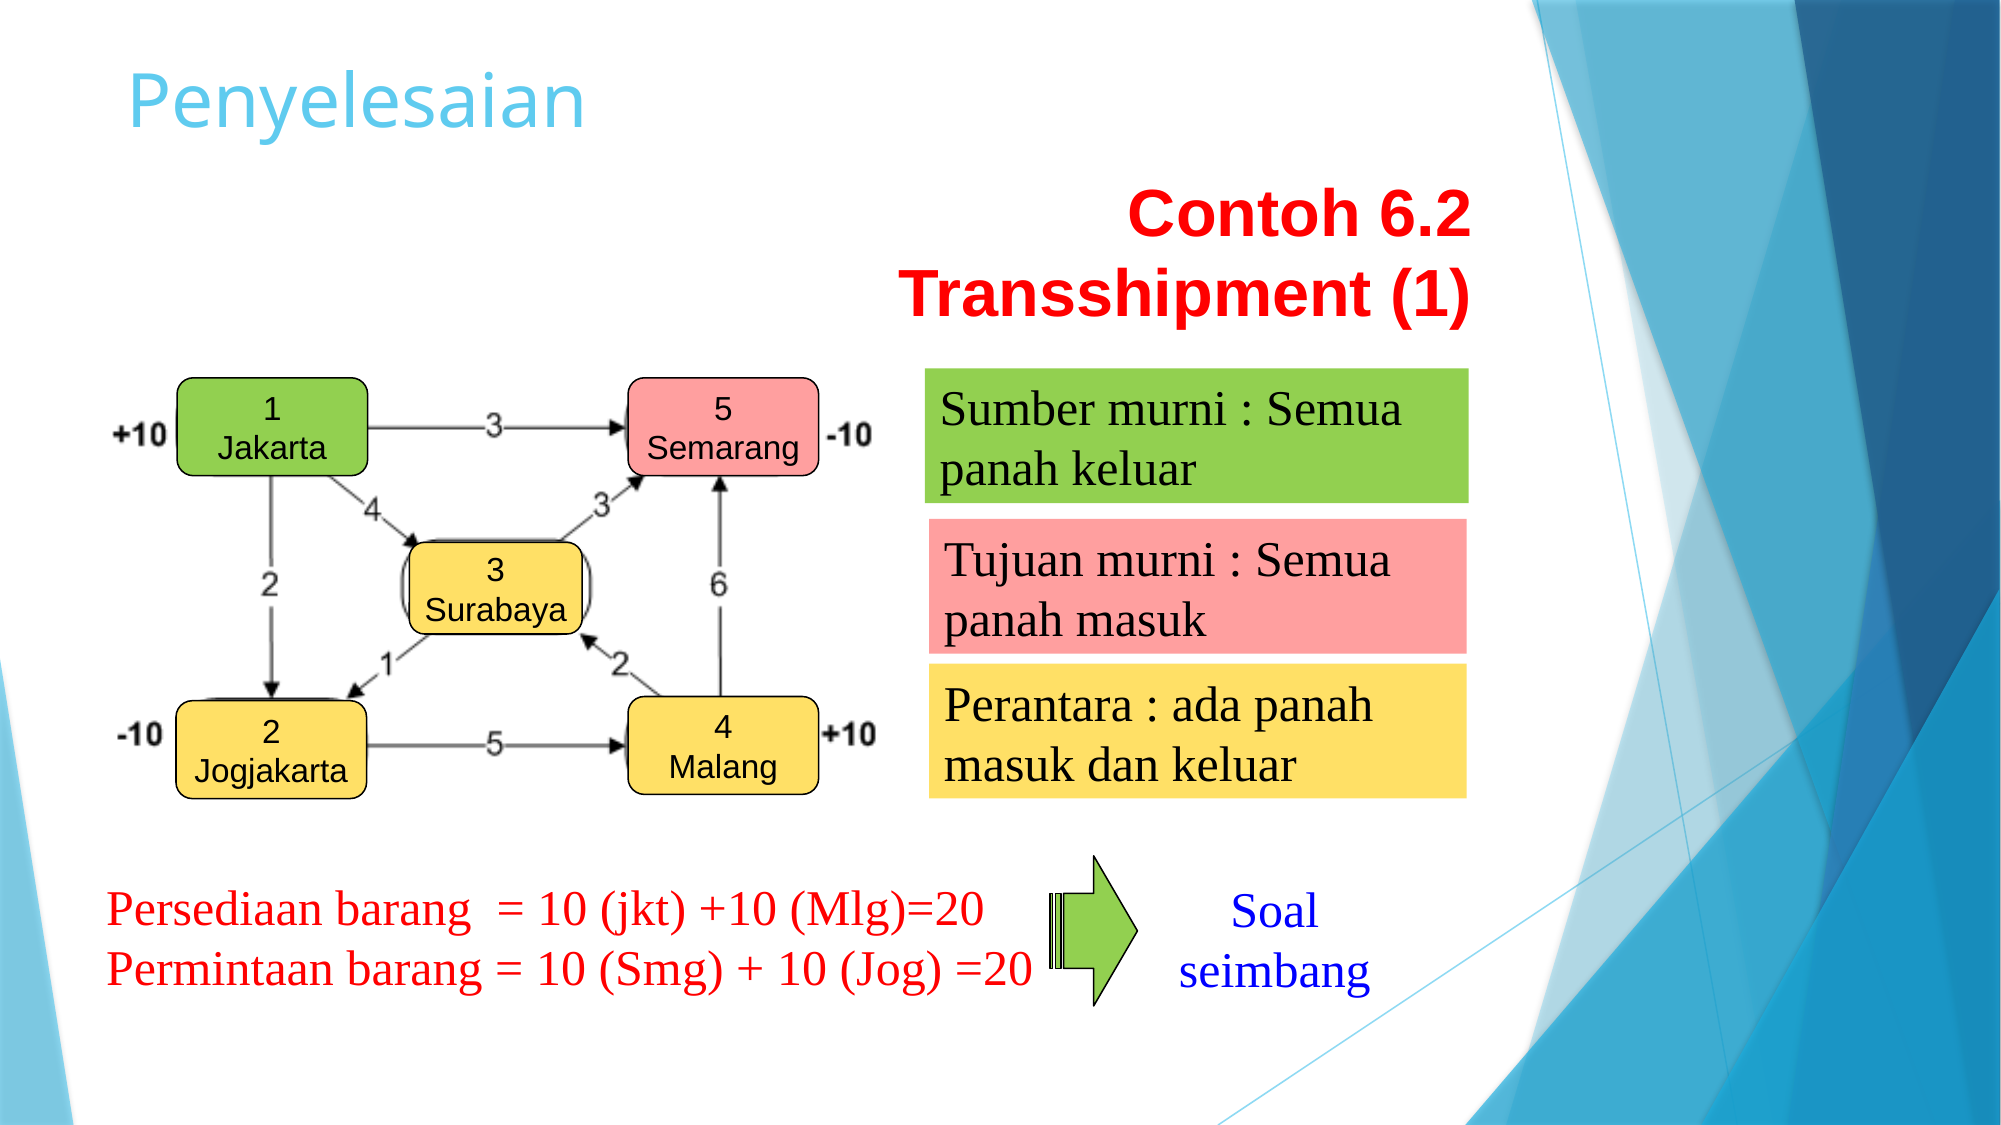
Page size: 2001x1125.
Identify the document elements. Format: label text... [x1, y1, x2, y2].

text_box Contoh 6.2 Transshipment (1) [51, 155, 1488, 344]
text_box [1055, 893, 1061, 969]
text_box Persediaan barang = 10 (jkt) +10 (Mlg)=20 Permintaan barang = 10 (Smg) + 10 (Jog) =20 [91, 868, 1049, 1004]
picture [111, 380, 880, 794]
text_box Perantara : ada panah masuk dan keluar [929, 663, 1467, 799]
text_box [1063, 855, 1138, 1006]
text_box Sumber murni : Semua panah keluar [924, 368, 1469, 504]
text_box [1049, 893, 1053, 969]
text_box Soal seimbang [1162, 869, 1388, 1005]
text_box Tujuan murni : Semua panah masuk [929, 518, 1467, 654]
title Penyelesaian [111, 45, 1522, 155]
